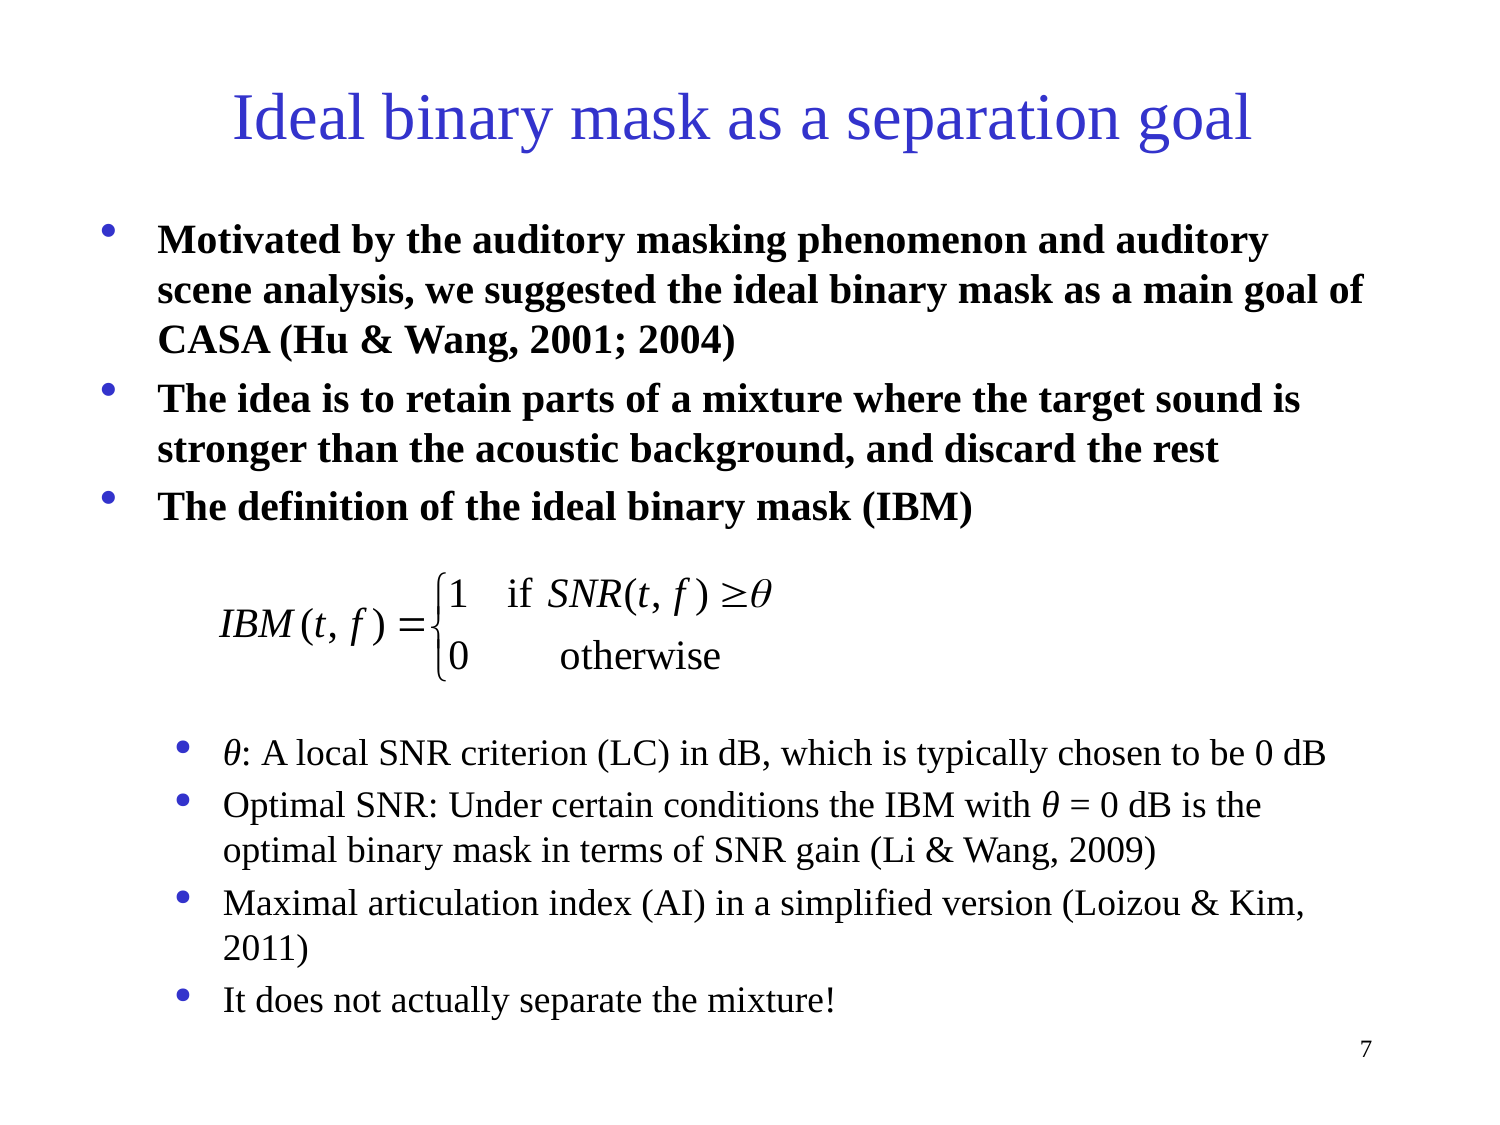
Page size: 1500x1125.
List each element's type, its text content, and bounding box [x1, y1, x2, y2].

list Motivated by the auditory masking phenomenon and auditory scene analysis, we suggested the ideal binary mask as a main goal of CASA (Hu & Wang, 2001; 2004) The idea is to retain parts of a mixture where the target sound is stronger than the acoustic background, and discard the rest The definition of the ideal binary mask (IBM) θ: A local SNR criterion (LC) in dB, which is typically chosen to be 0 dB Optimal SNR: Under certain conditions the IBM with θ = 0 dB is the optimal binary mask in terms of SNR gain (Li & Wang, 2009) Maximal articulation index (AI) in a simplified version (Loizou & Kim, 2011) It does not actually separate the mixture! [85, 204, 1384, 1054]
title Ideal binary mask as a separation goal [87, 62, 1400, 163]
slide_number 7 [1074, 1024, 1388, 1101]
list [213, 566, 779, 688]
